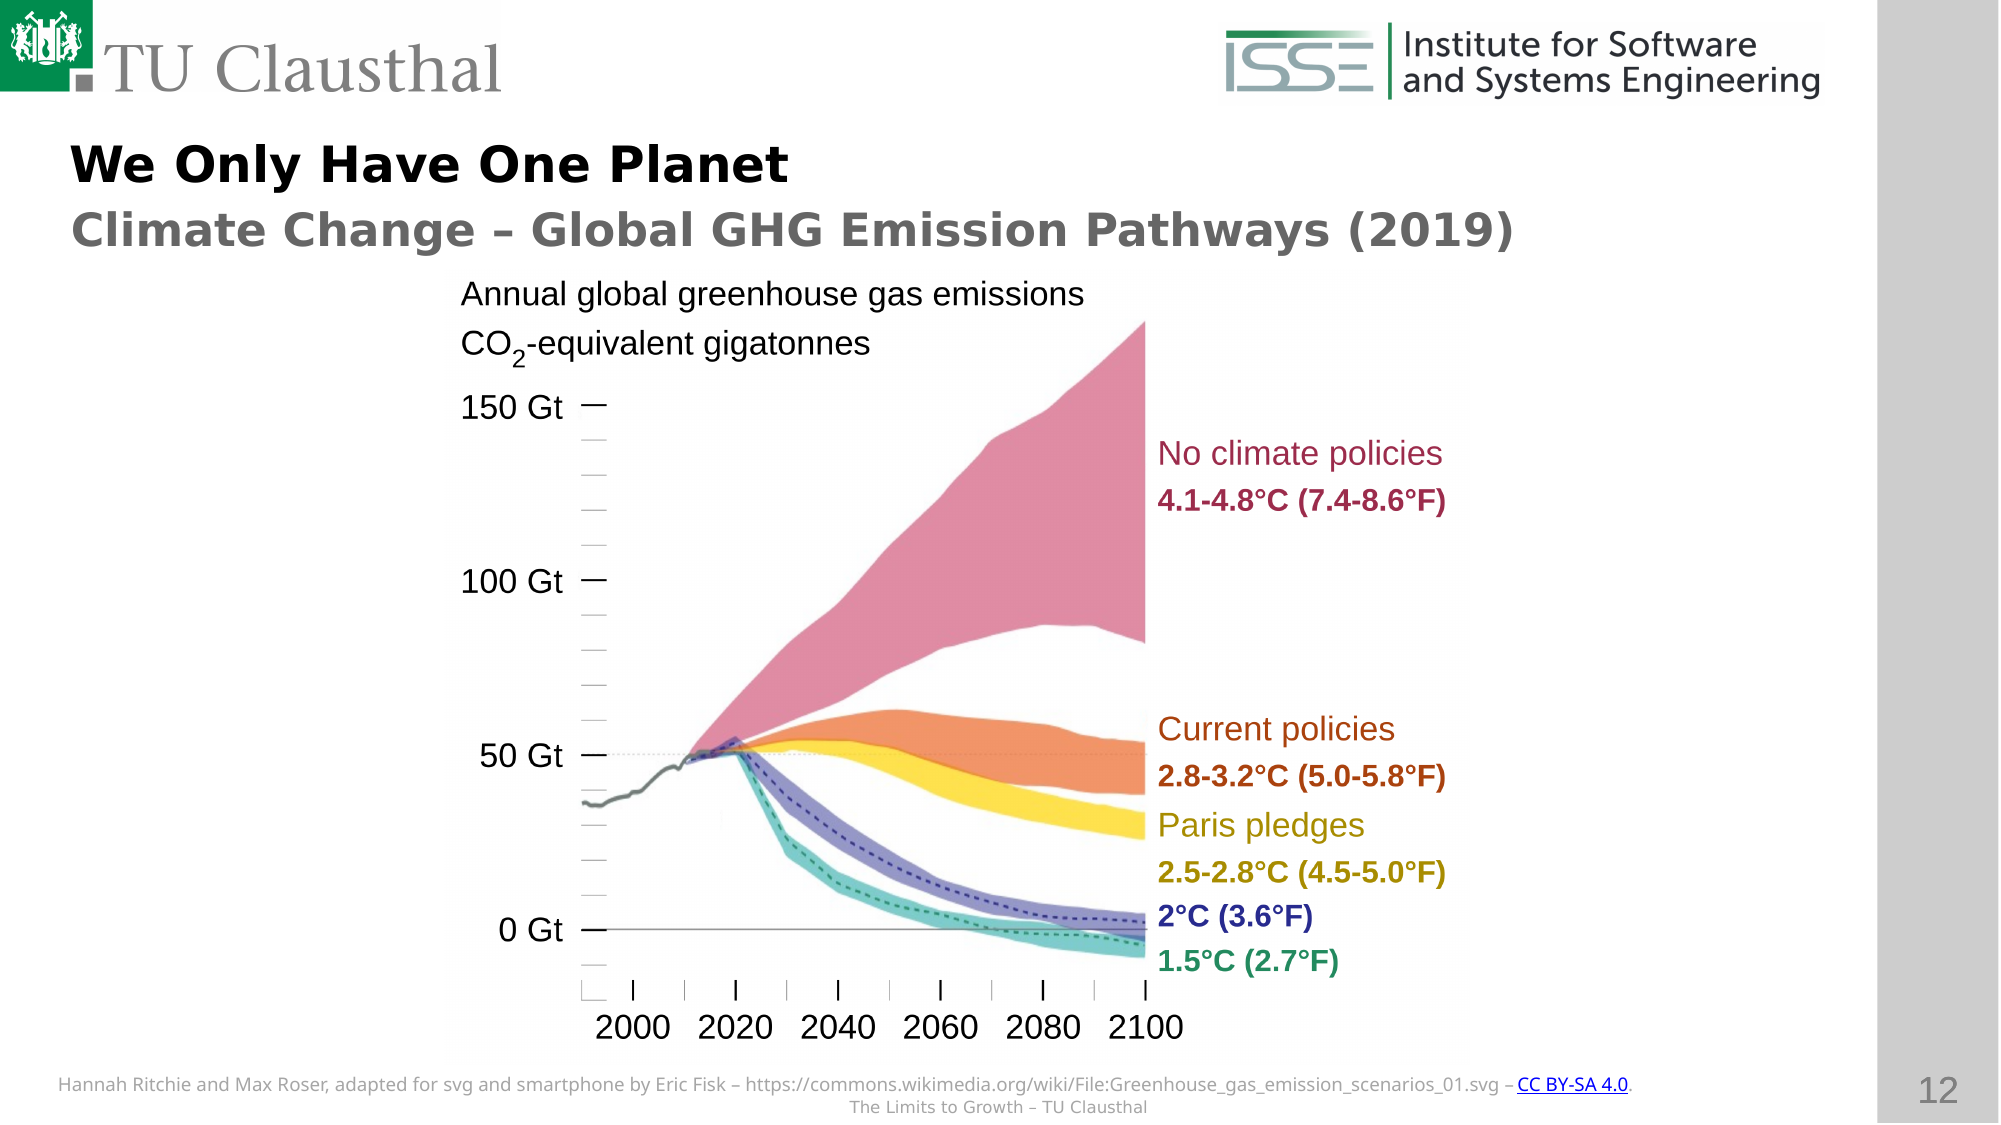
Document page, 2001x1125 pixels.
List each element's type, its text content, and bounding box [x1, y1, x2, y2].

picture [0, 0, 501, 92]
text_box Climate Change – Global GHG Emission Pathways (2019) [70, 188, 1769, 269]
picture [1218, 22, 1825, 106]
text_box We Only Have One Planet [54, 125, 1818, 207]
text_box Hannah Ritchie and Max Roser, adapted for svg and smartphone by Eric Fisk – https://commons.wikimedia.org/wiki/File:Greenhouse_gas_emission_scenarios_01.svg – CC BY-SA 4.0. [43, 1064, 1785, 1106]
picture [444, 269, 1470, 1065]
